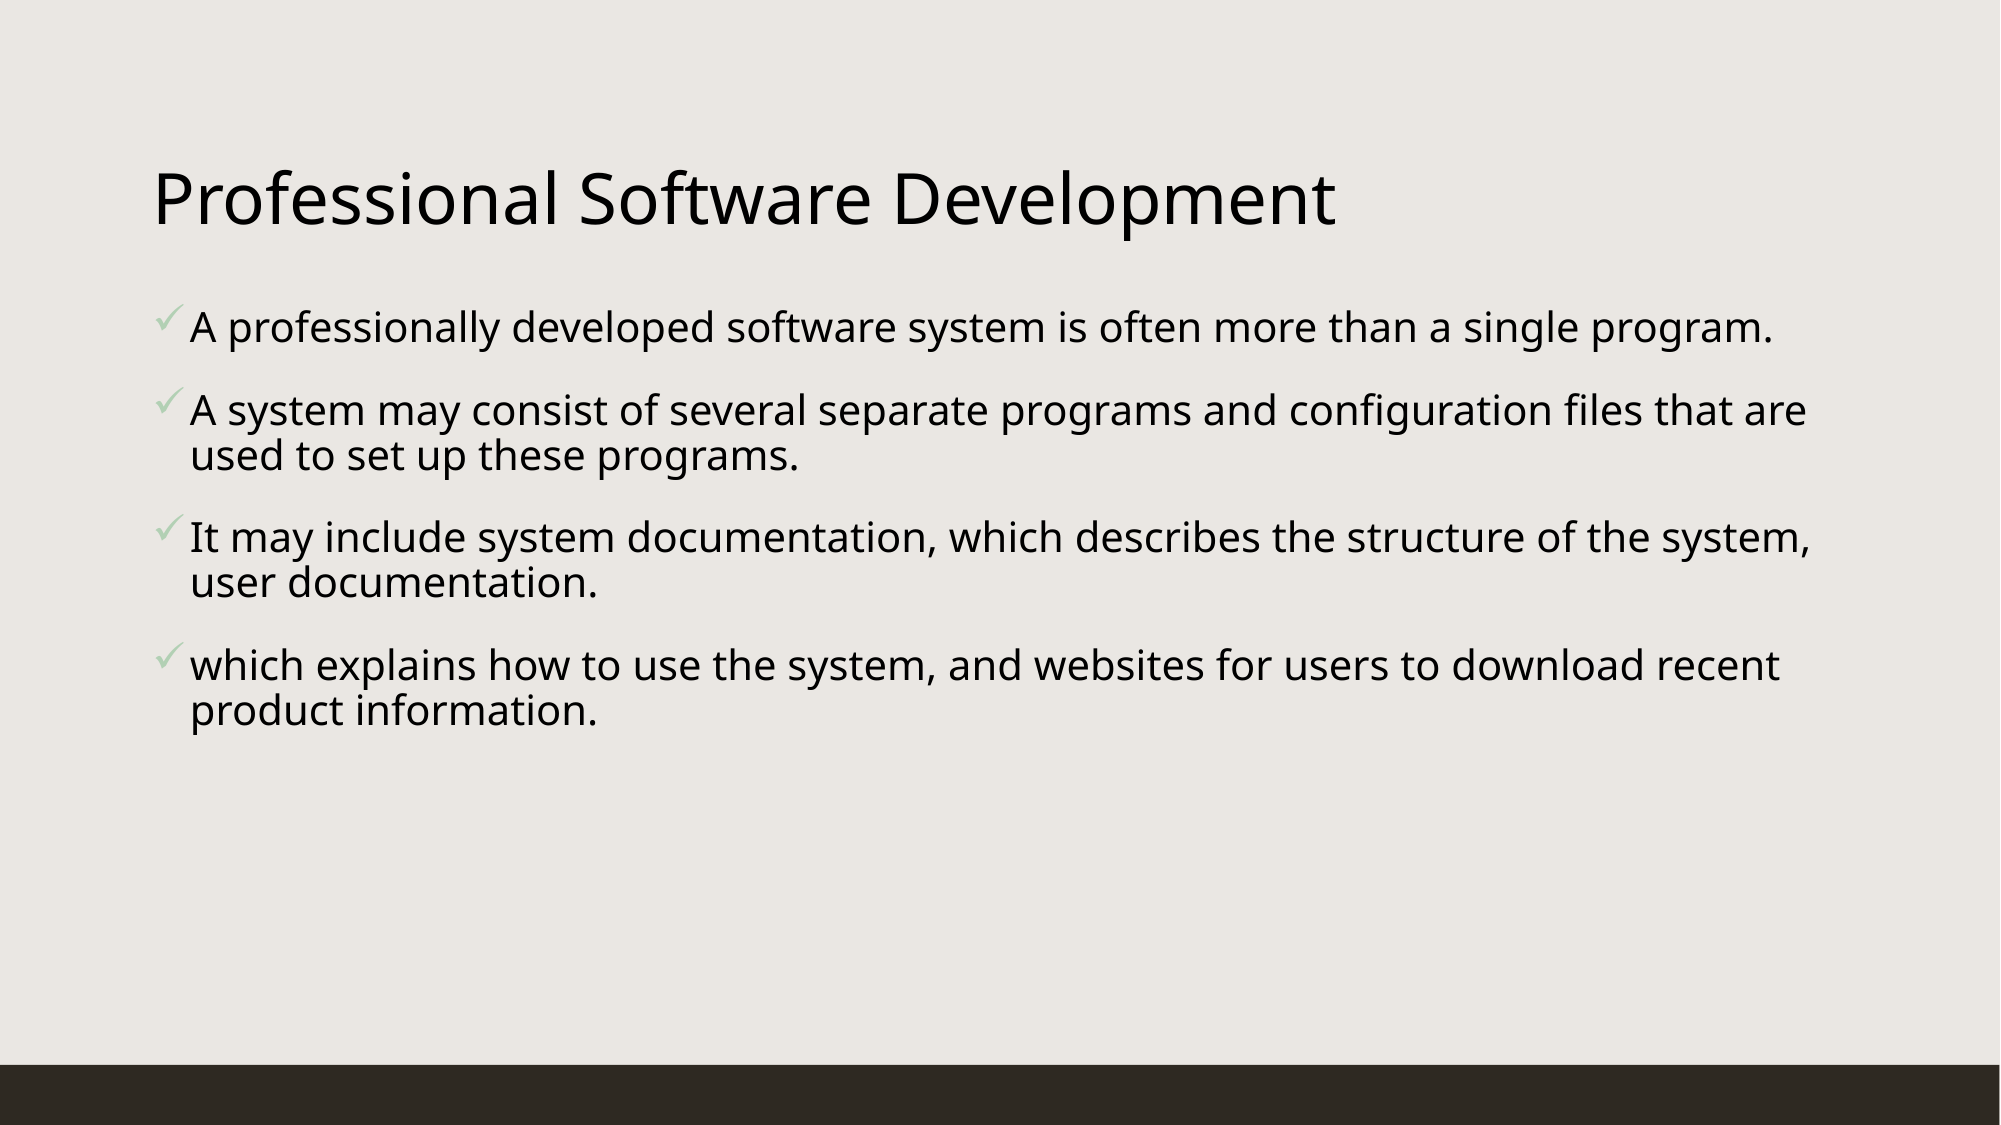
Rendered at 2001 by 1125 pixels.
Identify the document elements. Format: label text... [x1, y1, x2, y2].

list A professionally developed software system is often more than a single program. A system may consist of several separate programs and configuration files that are used to set up these programs. It may include system documentation, which describes the structure of the system, user documentation. which explains how to use the system, and websites for users to download recent product information. [137, 299, 1863, 1014]
title Professional Software Development [137, 59, 1863, 248]
